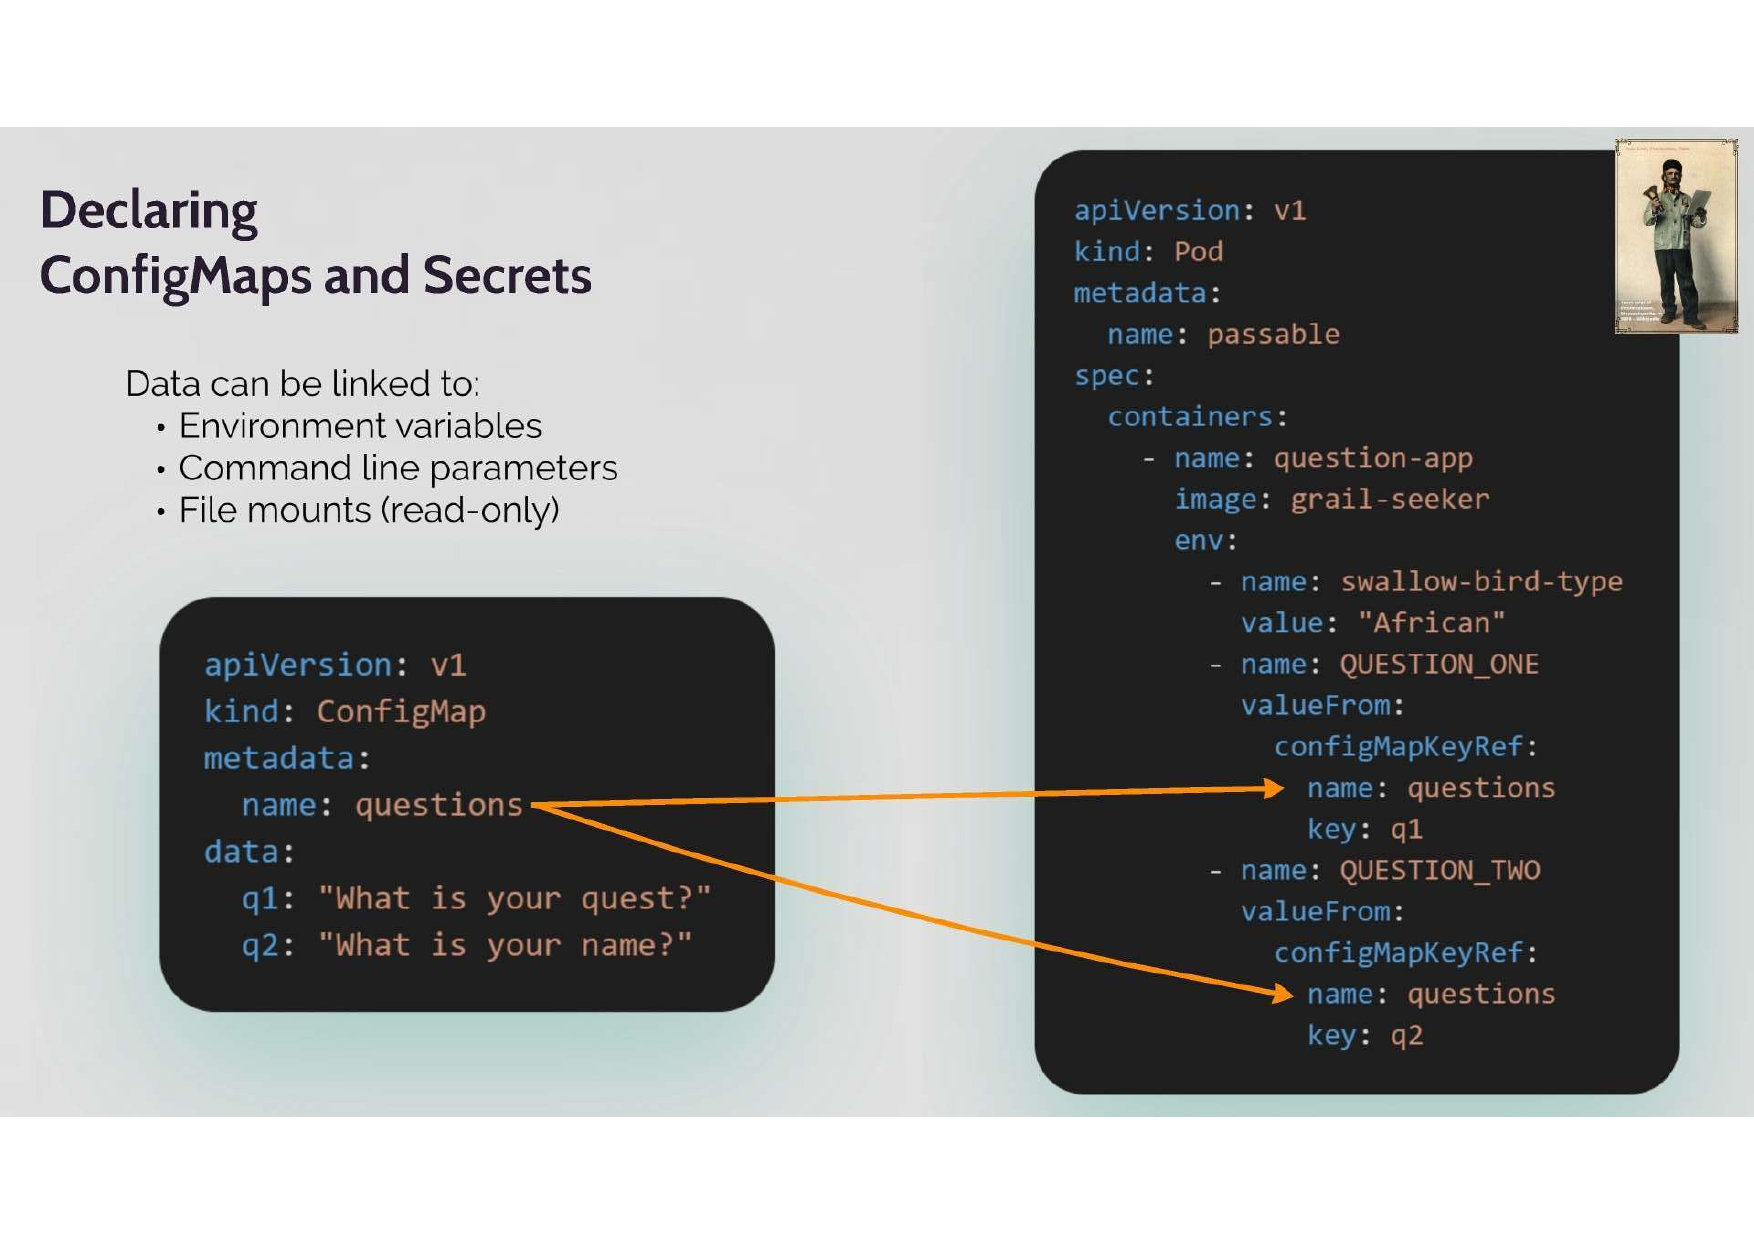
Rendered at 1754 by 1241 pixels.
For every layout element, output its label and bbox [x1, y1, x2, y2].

picture [0, 127, 1754, 1117]
